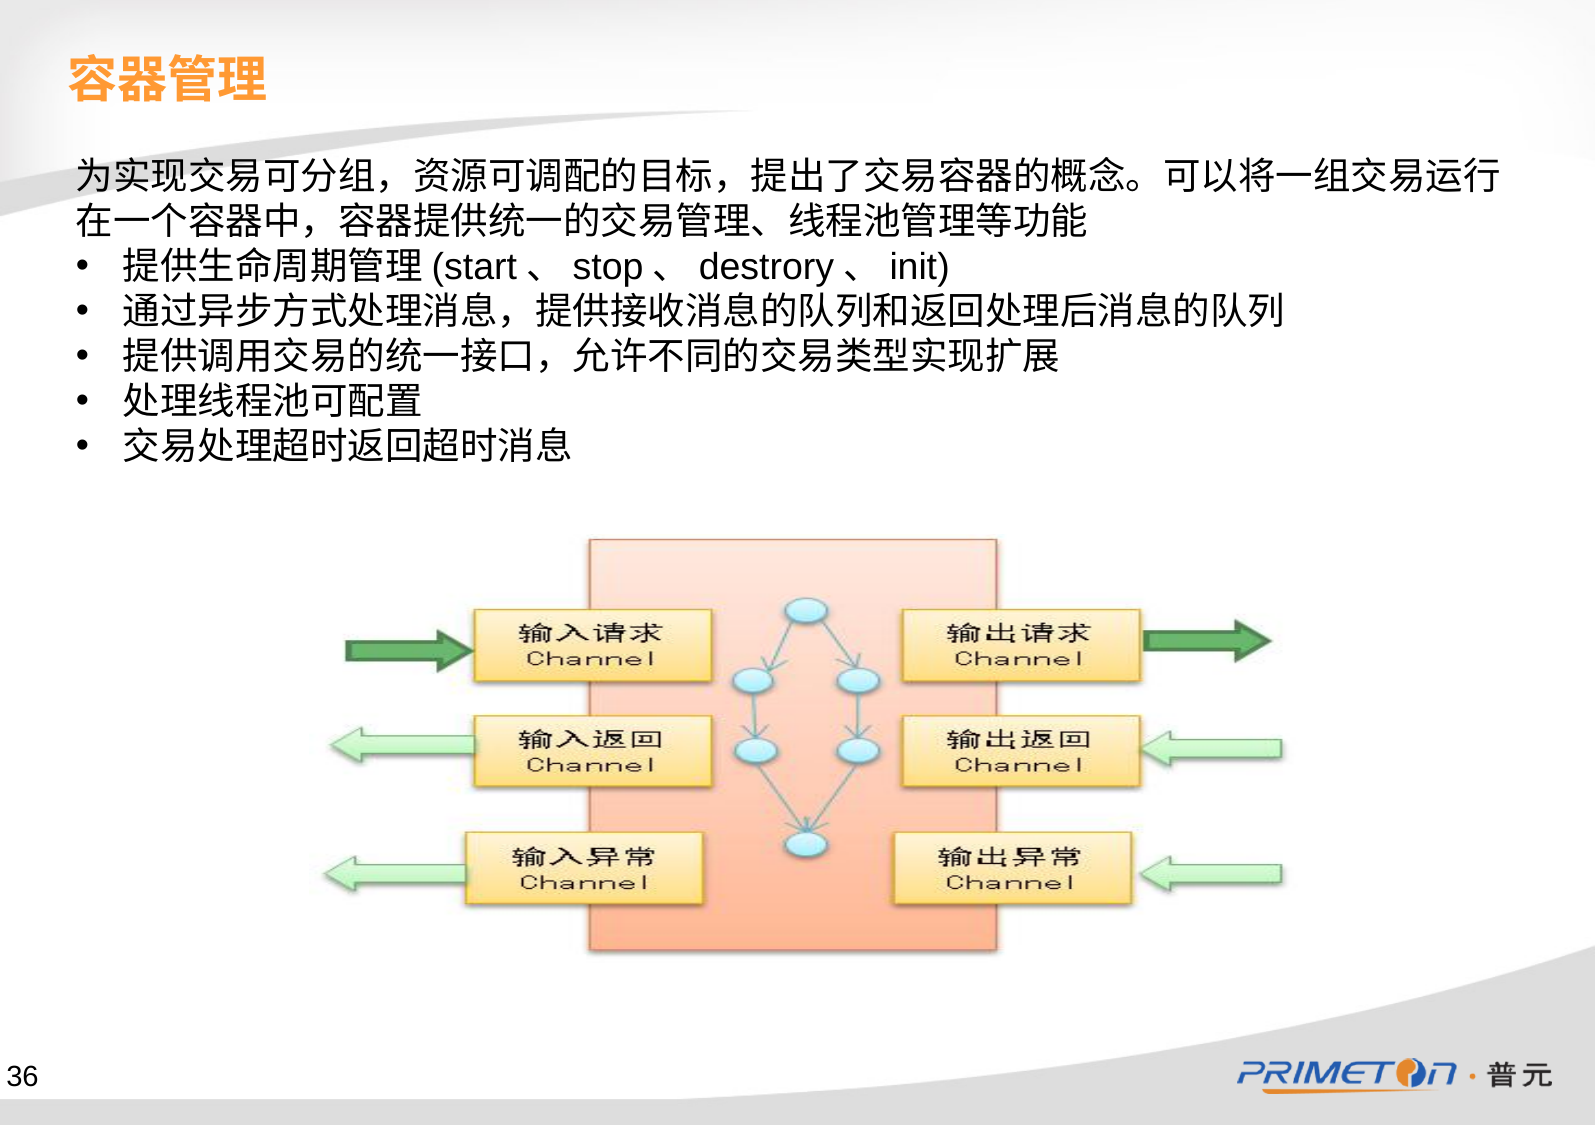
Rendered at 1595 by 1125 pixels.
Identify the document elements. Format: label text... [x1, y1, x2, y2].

text_box 容器管理 [52, 31, 1489, 124]
picture [0, 0, 1595, 1125]
text_box 为实现交易可分组，资源可调配的目标，提出了交易容器的概念。可以将一组交易运行在一个容器中，容器提供统一的交易管理、线程池管理等功能 提供生命周期管理(start、stop、destrory、init) 通过异步方式处理消息，提供接收消息的队列和返回处理后消息的队列 提供调用交易的统一接口，允许不同的交易类型实现扩展 处理线程池可配置 交易处理超时返回超时消息 [61, 145, 1535, 475]
slide_number 36 [0, 1049, 67, 1101]
